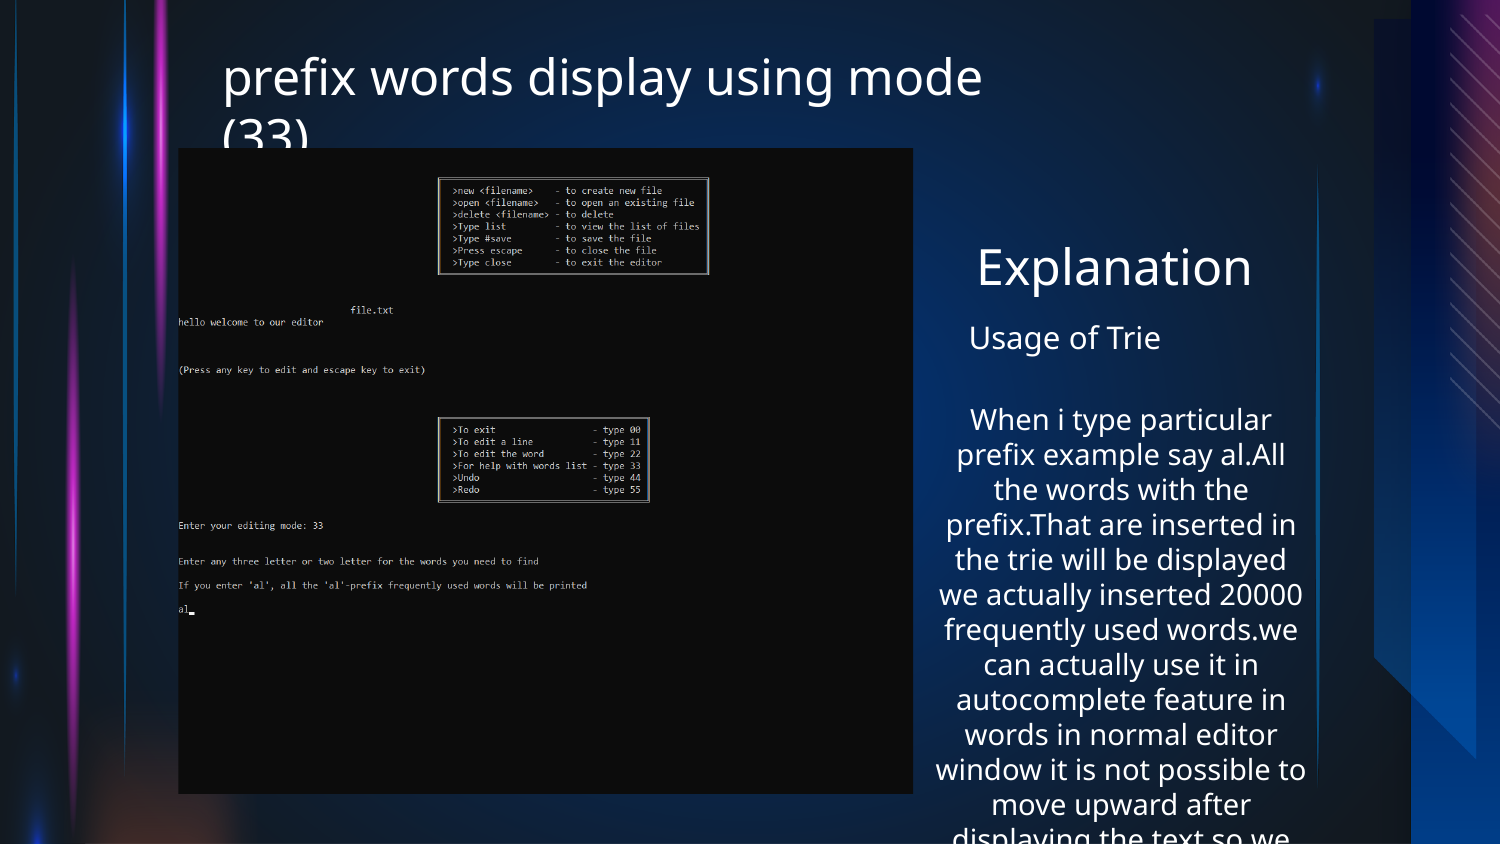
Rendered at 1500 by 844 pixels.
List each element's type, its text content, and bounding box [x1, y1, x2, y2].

title Explanation [961, 220, 1282, 303]
picture [0, 0, 1500, 844]
text_box Usage of Trie [953, 303, 1446, 415]
title prefix words display using mode (33) [207, 30, 1079, 125]
subtitle When i type particular prefix example say al.All the words with the prefix.That are inserted in the trie will be displayed we actually inserted 20000 frequently used words.we can actually use it in autocomplete feature in words in normal editor window it is not possible to move upward after displaying the text so we used to print prefix words [920, 386, 1323, 663]
